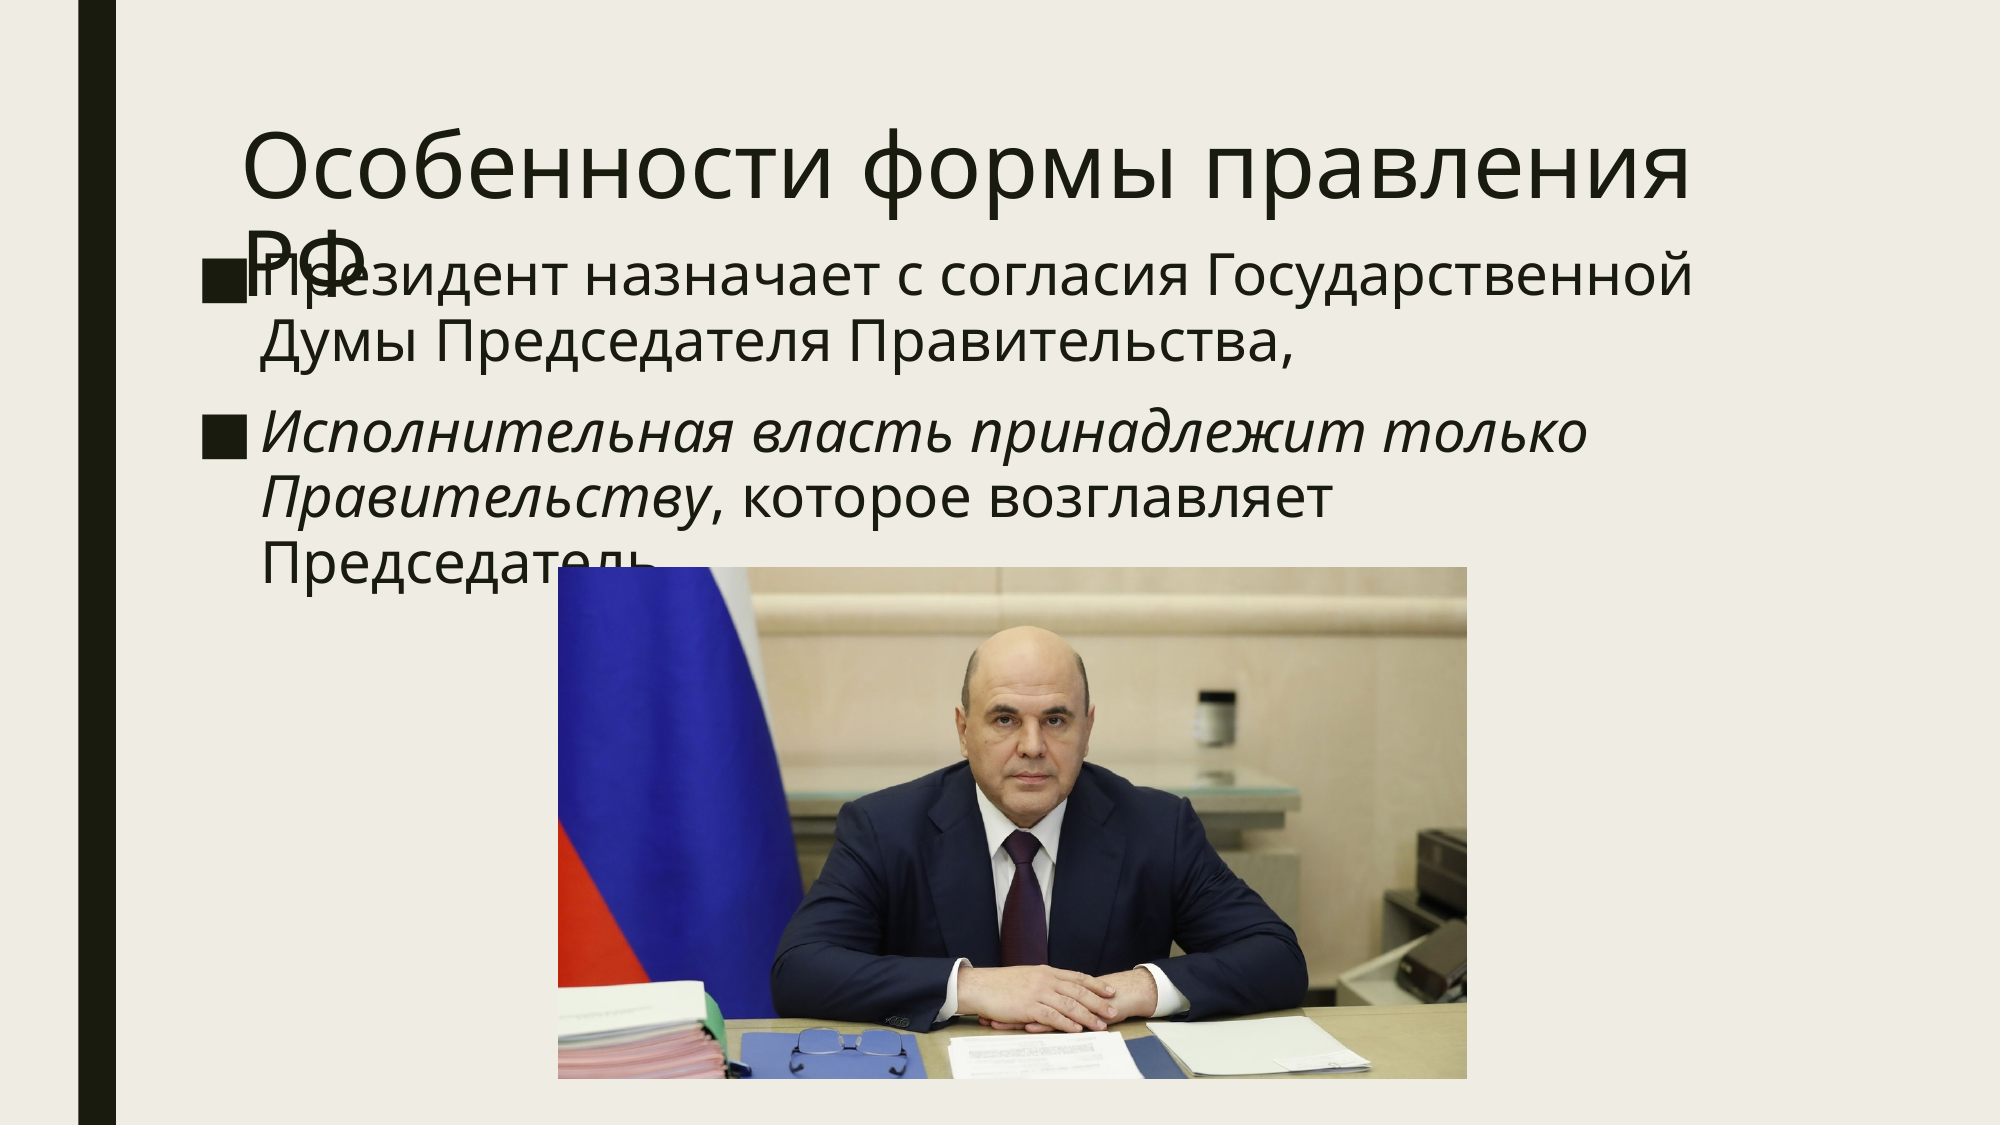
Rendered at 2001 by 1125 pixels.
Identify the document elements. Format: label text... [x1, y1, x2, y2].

list Президент назначает с согласия Государственной Думы Председателя Правительства, Исполнительная власть принадлежит только Правительству, которое возглавляет Председатель [182, 235, 1758, 824]
title Особенности формы правления РФ [225, 112, 1800, 357]
picture [558, 567, 1467, 1079]
